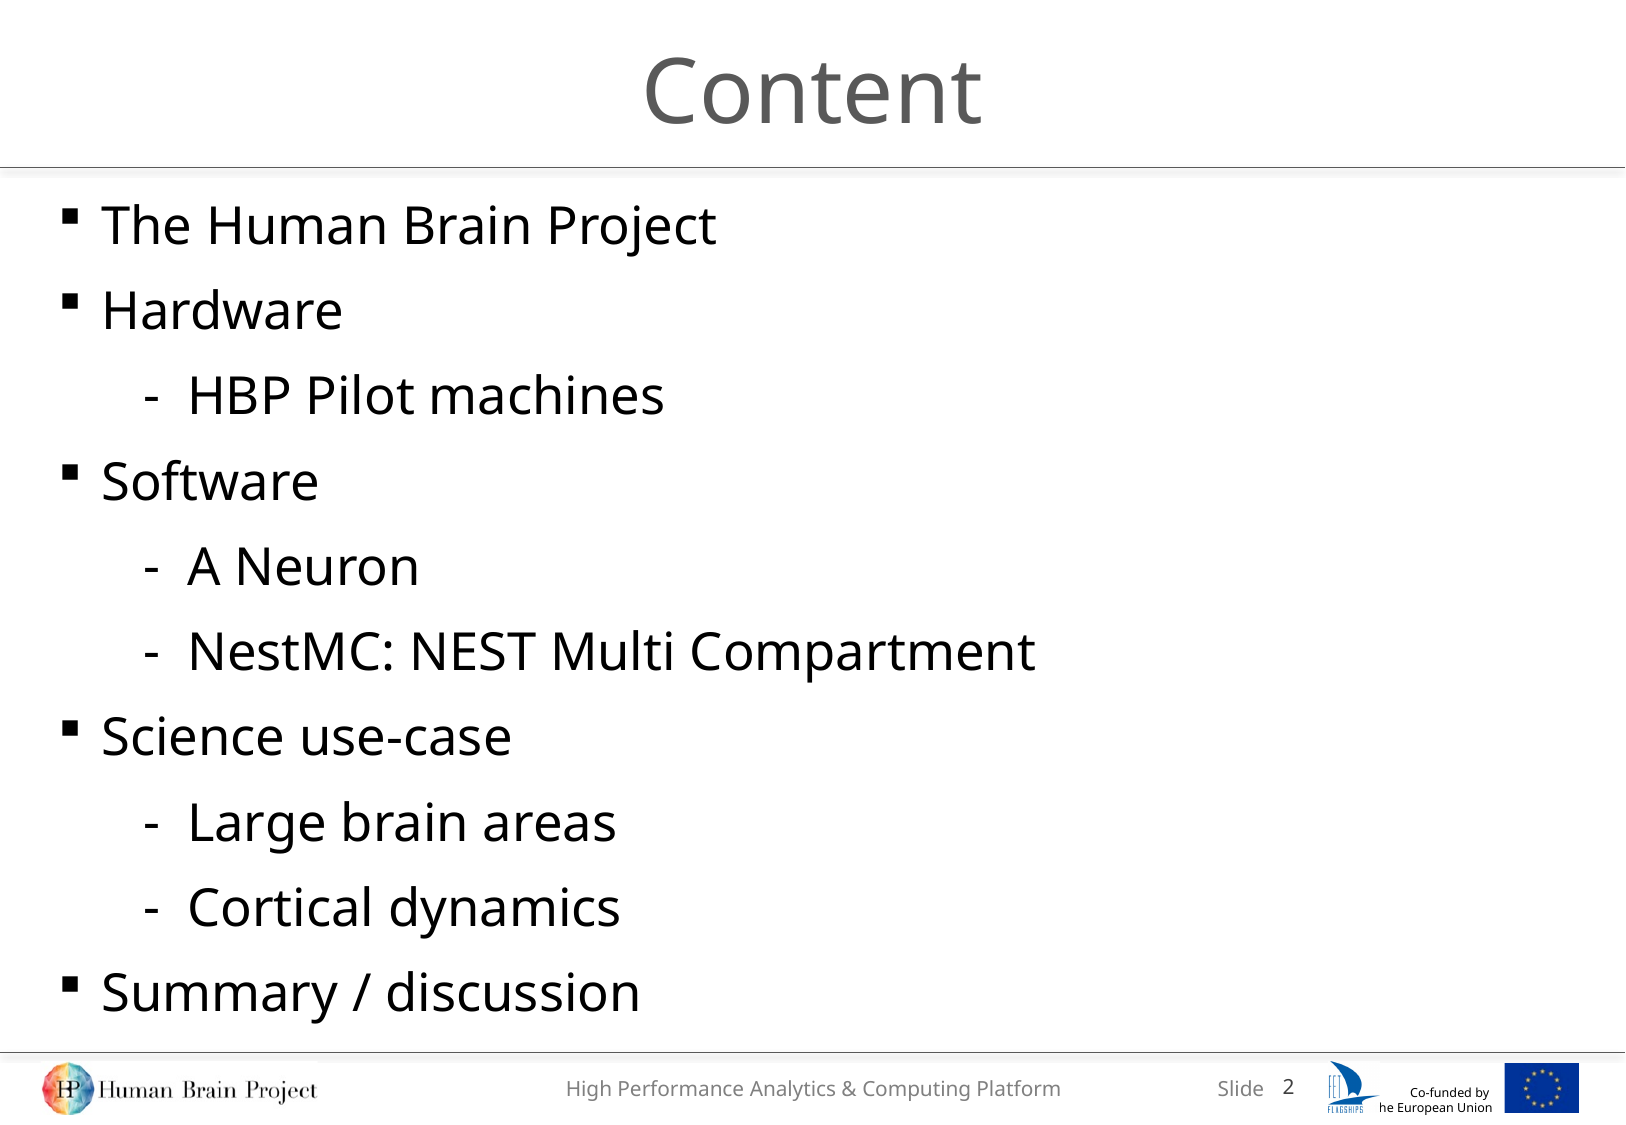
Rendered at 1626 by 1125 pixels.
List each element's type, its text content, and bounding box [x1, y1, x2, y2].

list The Human Brain Project Hardware HBP Pilot machines Software A Neuron NestMC: NEST Multi Compartment Science use-case Large brain areas Cortical dynamics Summary / discussion [43, 184, 1581, 1032]
title Content [43, 24, 1581, 150]
slide_number 2 [1247, 1060, 1310, 1115]
picture [1328, 1061, 1380, 1113]
